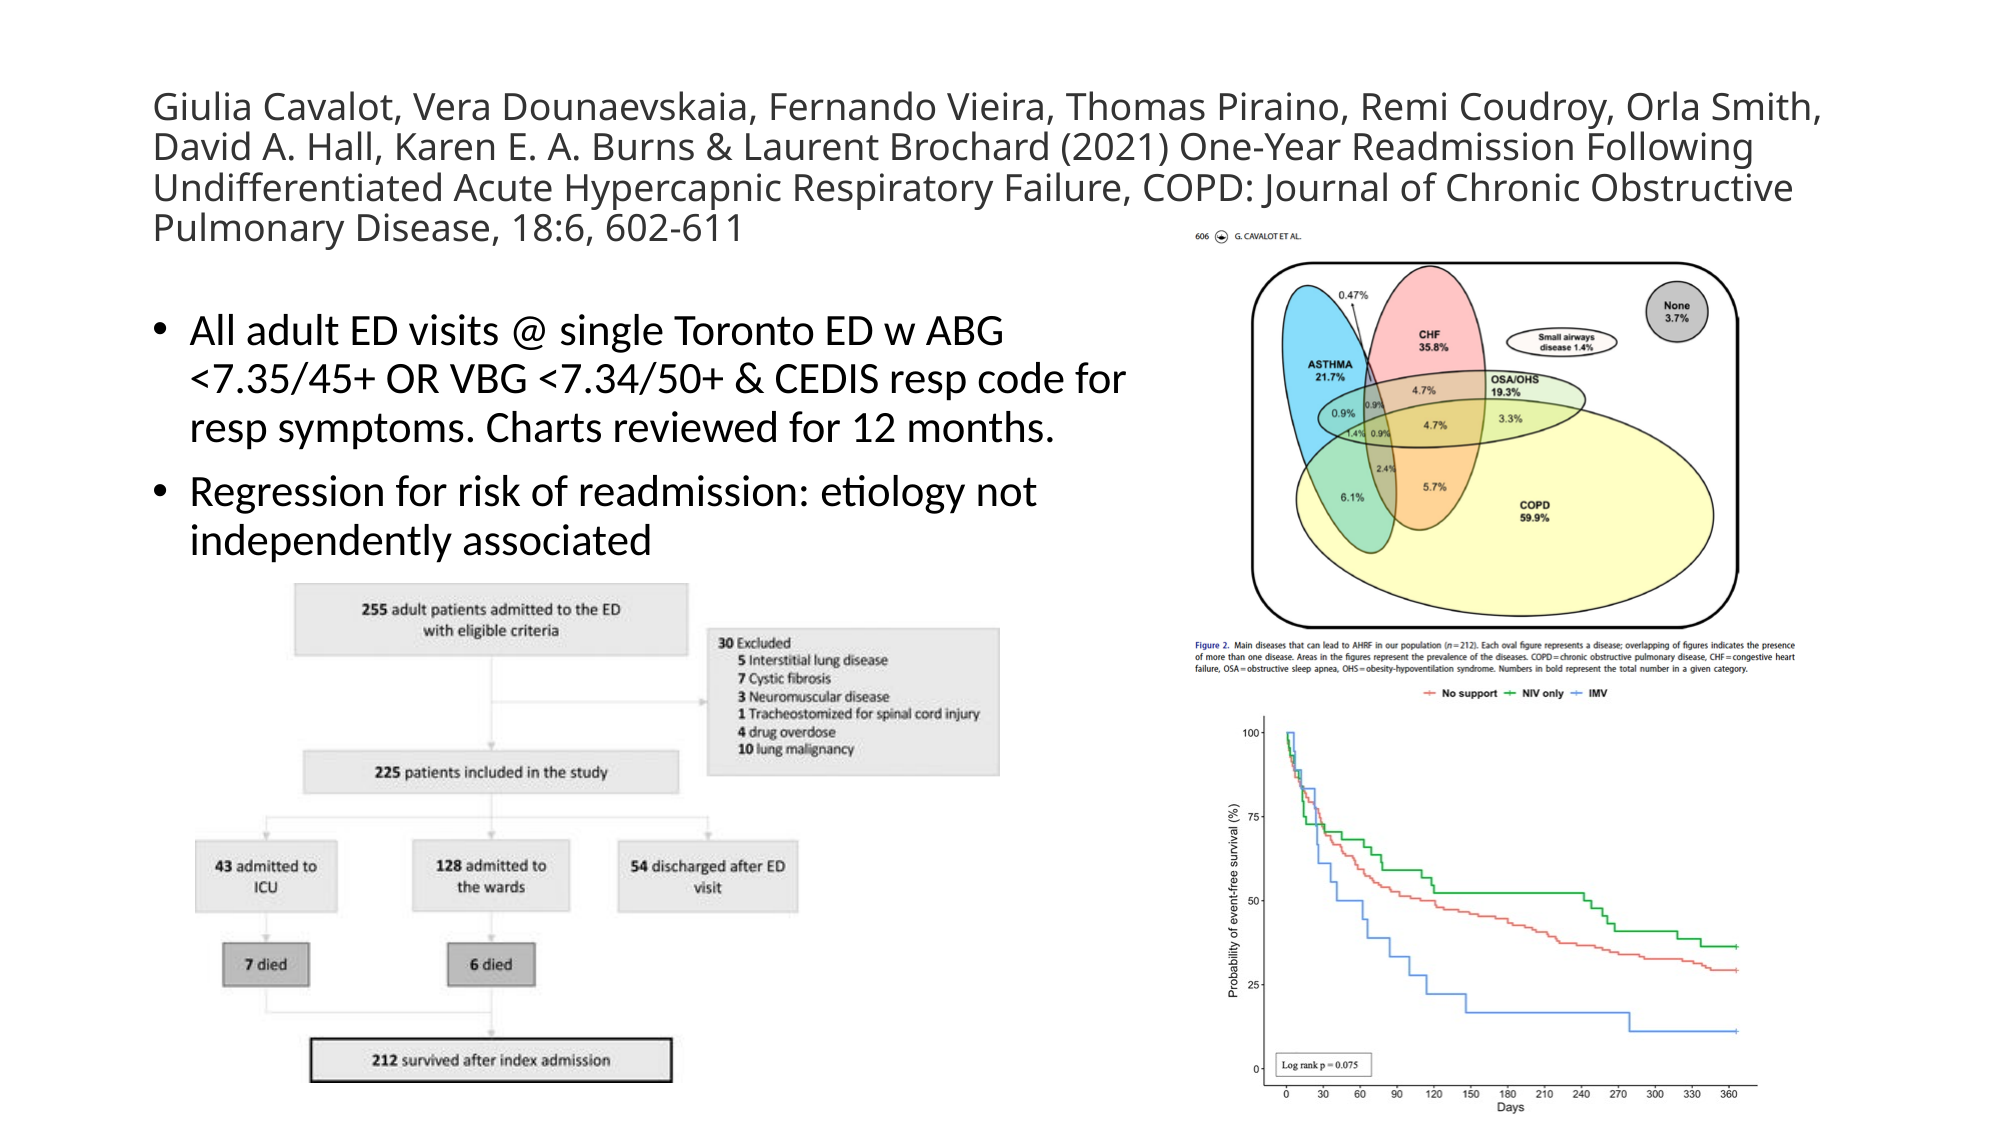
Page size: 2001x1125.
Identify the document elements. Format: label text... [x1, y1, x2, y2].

title Giulia Cavalot, Vera Dounaevskaia, Fernando Vieira, Thomas Piraino, Remi Coudroy, Orla Smith, David A. Hall, Karen E. A. Burns & Laurent Brochard (2021) One-Year Readmission Following Undifferentiated Acute Hypercapnic Respiratory Failure, COPD: Journal of Chronic Obstructive Pulmonary Disease, 18:6, 602-611 [137, 59, 1863, 278]
picture [1226, 688, 1759, 1115]
picture [1180, 223, 1805, 680]
picture [194, 583, 1000, 1084]
list All adult ED visits @ single Toronto ED w ABG <7.35/45+ OR VBG <7.34/50+ & CEDIS resp code for resp symptoms. Charts reviewed for 12 months. Regression for risk of readmission: etiology not independently associated [137, 299, 1149, 584]
